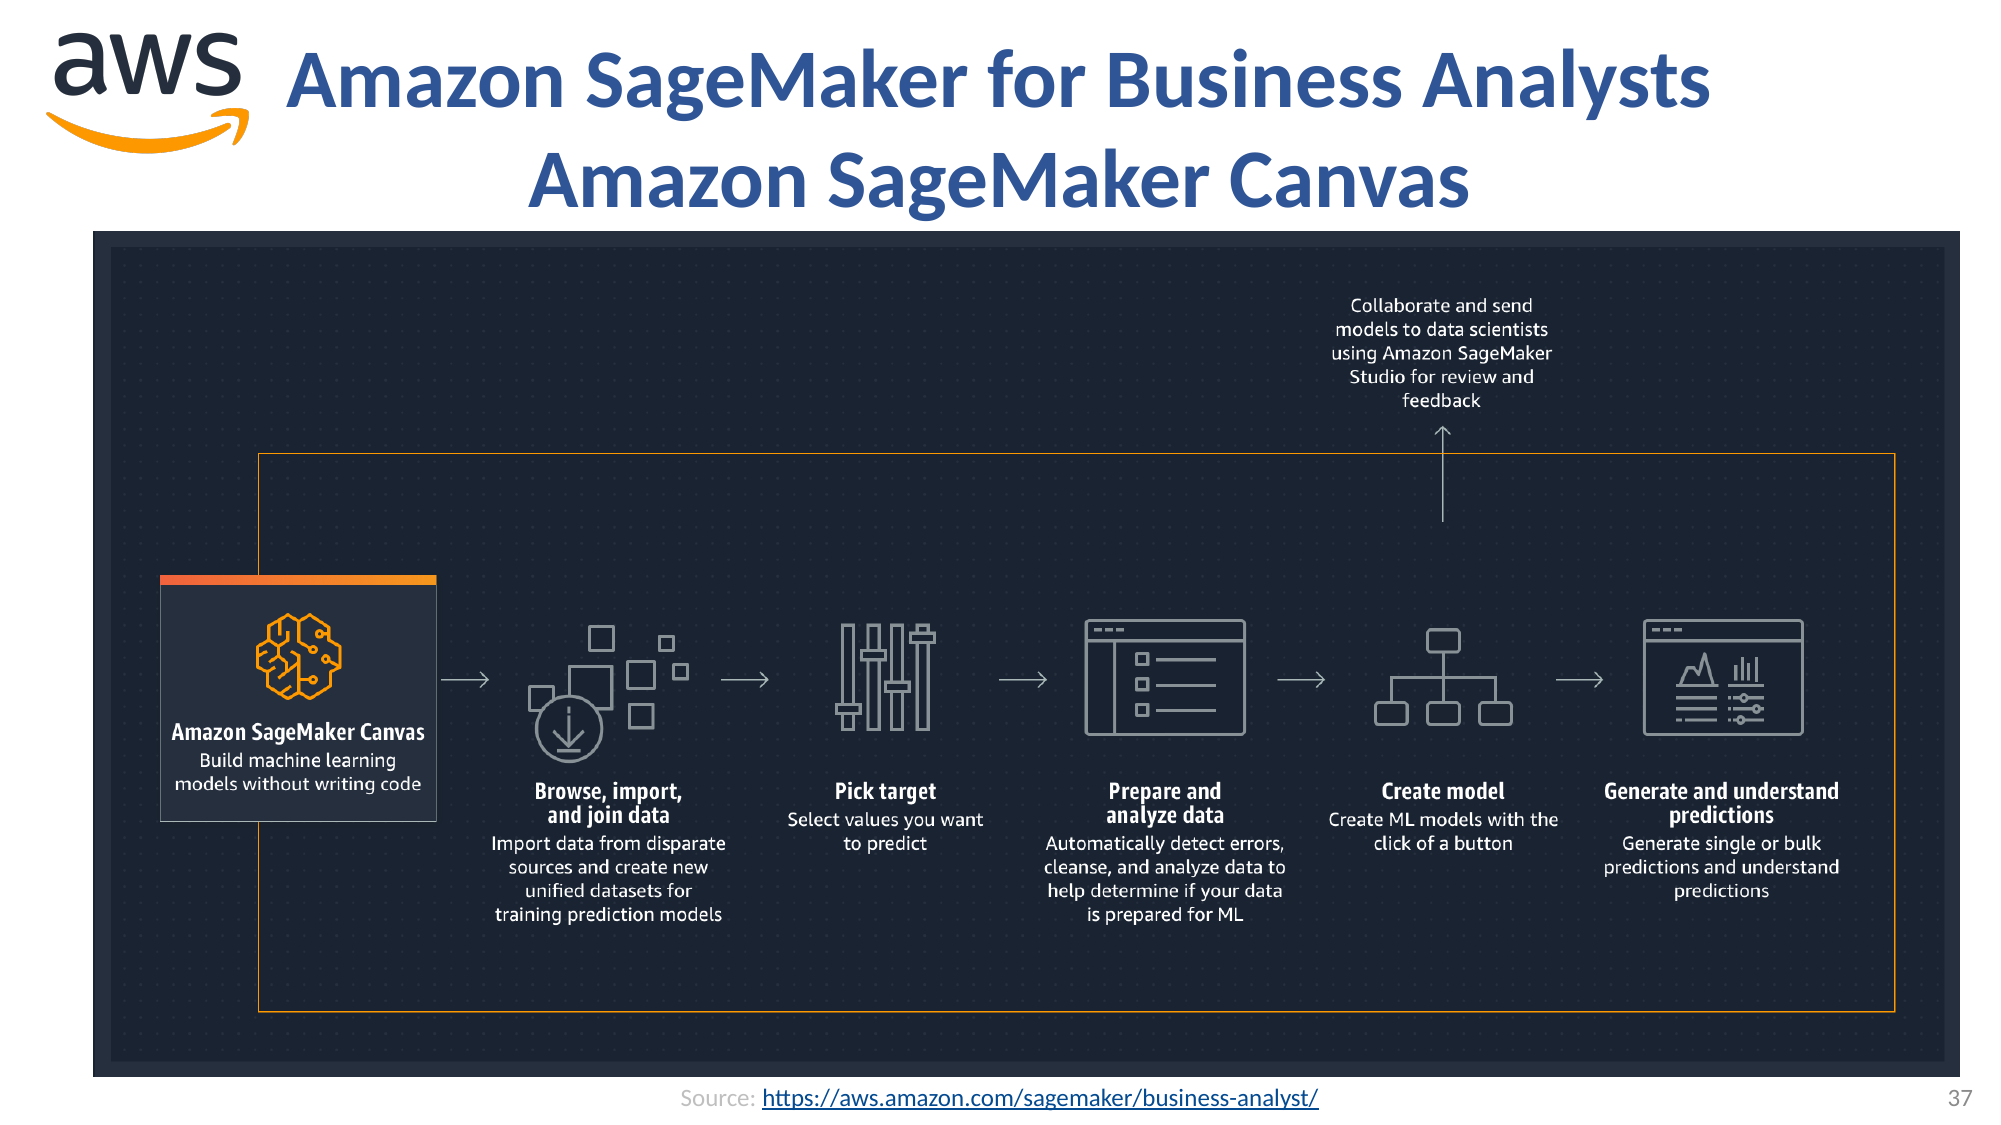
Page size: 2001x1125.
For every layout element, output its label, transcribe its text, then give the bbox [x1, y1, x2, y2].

text_box Source: https://aws.amazon.com/sagemaker/business-analyst/ [236, 1077, 1764, 1119]
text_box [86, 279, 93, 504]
slide_number 37 [1830, 1076, 1989, 1116]
picture [93, 231, 1960, 1077]
title Amazon SageMaker for Business Analysts Amazon SageMaker Canvas [88, 0, 1912, 248]
picture [45, 32, 250, 154]
